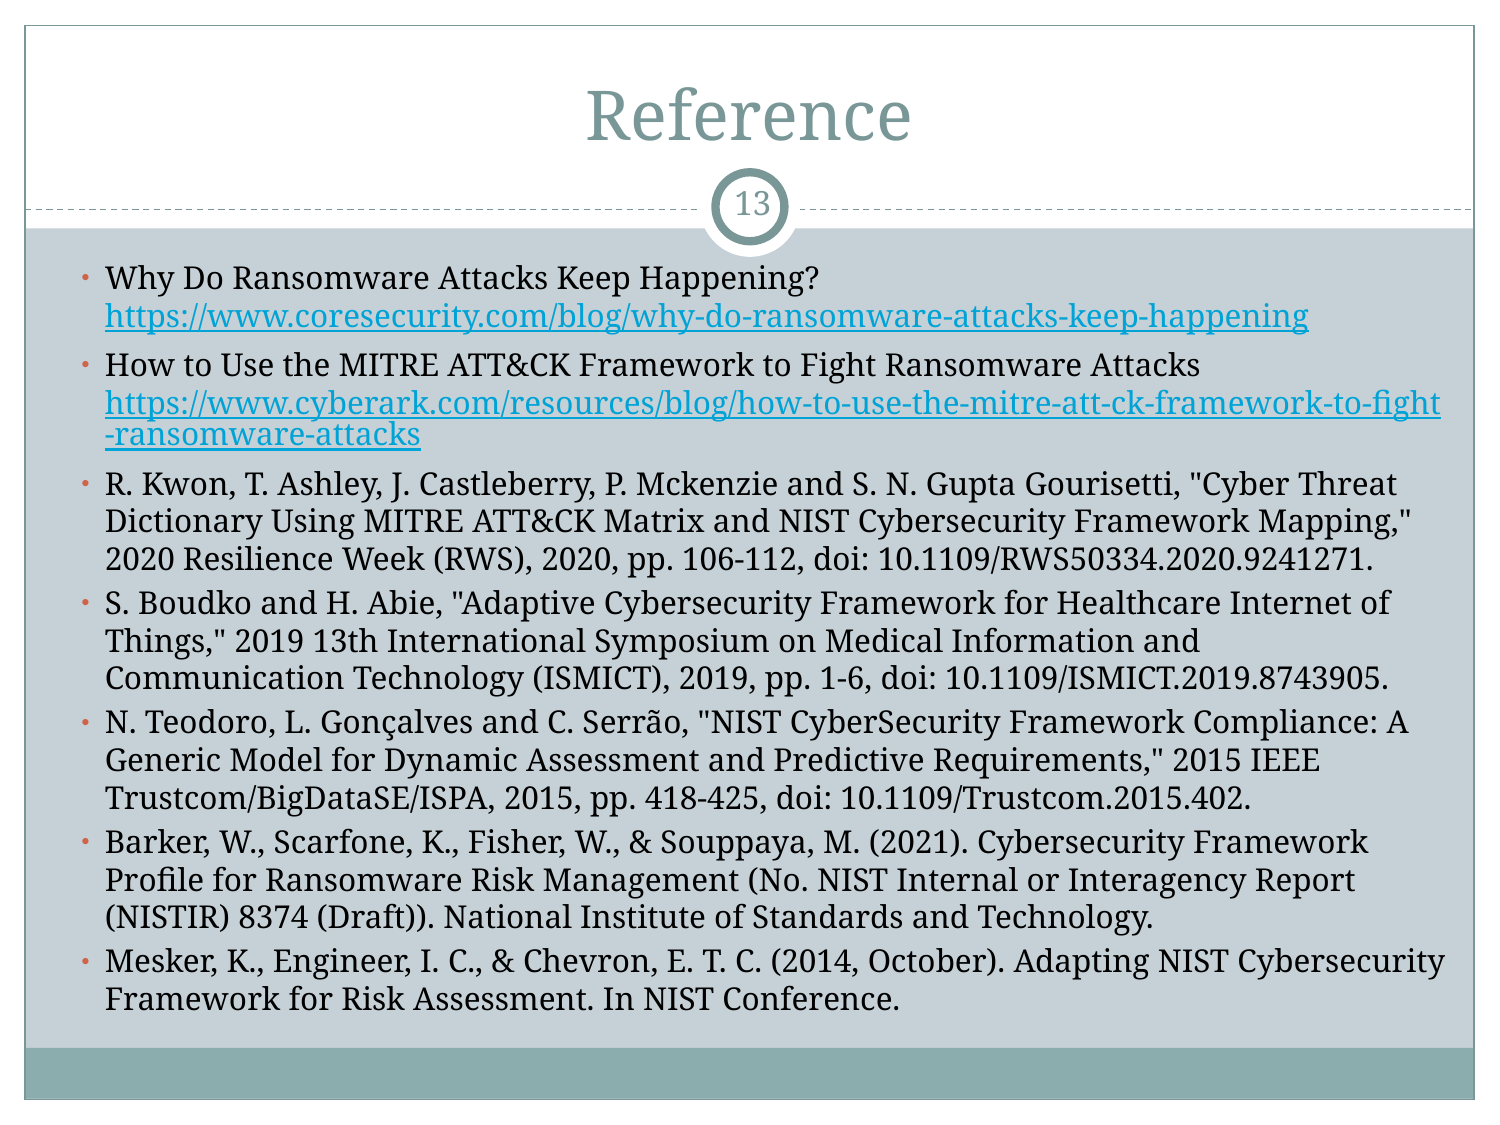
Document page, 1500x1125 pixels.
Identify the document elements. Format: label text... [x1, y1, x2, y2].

list Why Do Ransomware Attacks Keep Happening? https://www.coresecurity.com/blog/why-do-ransomware-attacks-keep-happening How to Use the MITRE ATT&CK Framework to Fight Ransomware Attacks https://www.cyberark.com/resources/blog/how-to-use-the-mitre-att-ck-framework-to-fight-ransomware-attacks R. Kwon, T. Ashley, J. Castleberry, P. Mckenzie and S. N. Gupta Gourisetti, "Cyber Threat Dictionary Using MITRE ATT&CK Matrix and NIST Cybersecurity Framework Mapping," 2020 Resilience Week (RWS), 2020, pp. 106-112, doi: 10.1109/RWS50334.2020.9241271. S. Boudko and H. Abie, "Adaptive Cybersecurity Framework for Healthcare Internet of Things," 2019 13th International Symposium on Medical Information and Communication Technology (ISMICT), 2019, pp. 1-6, doi: 10.1109/ISMICT.2019.8743905. N. Teodoro, L. Gonçalves and C. Serrão, "NIST CyberSecurity Framework Compliance: A Generic Model for Dynamic Assessment and Predictive Requirements," 2015 IEEE Trustcom/BigDataSE/ISPA, 2015, pp. 418-425, doi: 10.1109/Trustcom.2015.402. Barker, W., Scarfone, K., Fisher, W., & Souppaya, M. (2021). Cybersecurity Framework Profile for Ransomware Risk Management (No. NIST Internal or Interagency Report (NISTIR) 8374 (Draft)). National Institute of Standards and Technology. Mesker, K., Engineer, I. C., & Chevron, E. T. C. (2014, October). Adapting NIST Cybersecurity Framework for Risk Assessment. In NIST Conference. [49, 250, 1463, 1001]
slide_number 13 [715, 168, 791, 241]
title Reference [49, 37, 1450, 162]
